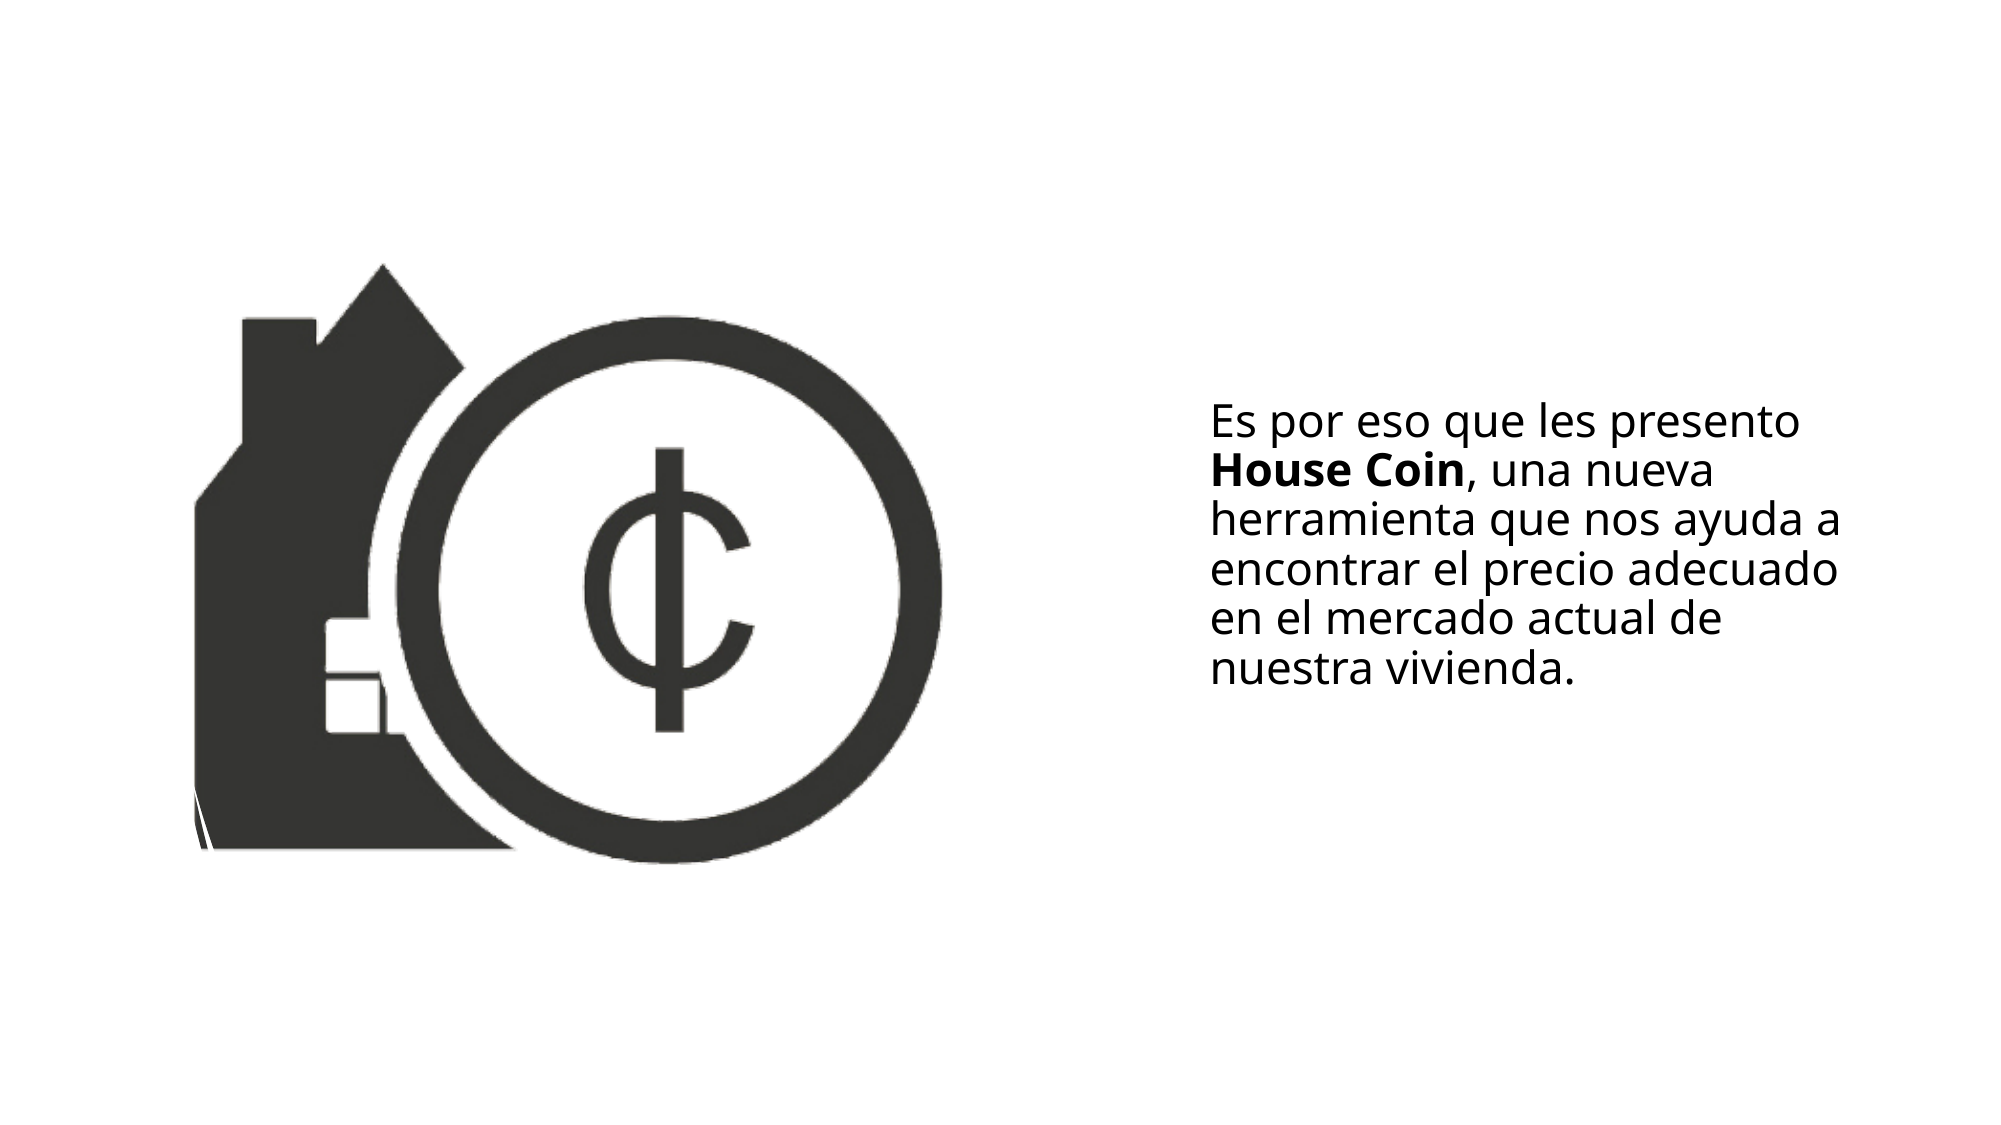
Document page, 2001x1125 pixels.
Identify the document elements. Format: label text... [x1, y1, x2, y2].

text_box Es por eso que les presento House Coin, una nueva herramienta que nos ayuda a encontrar el precio adecuado en el mercado actual de nuestra vivienda. [1194, 390, 1891, 735]
picture [164, 92, 1021, 947]
